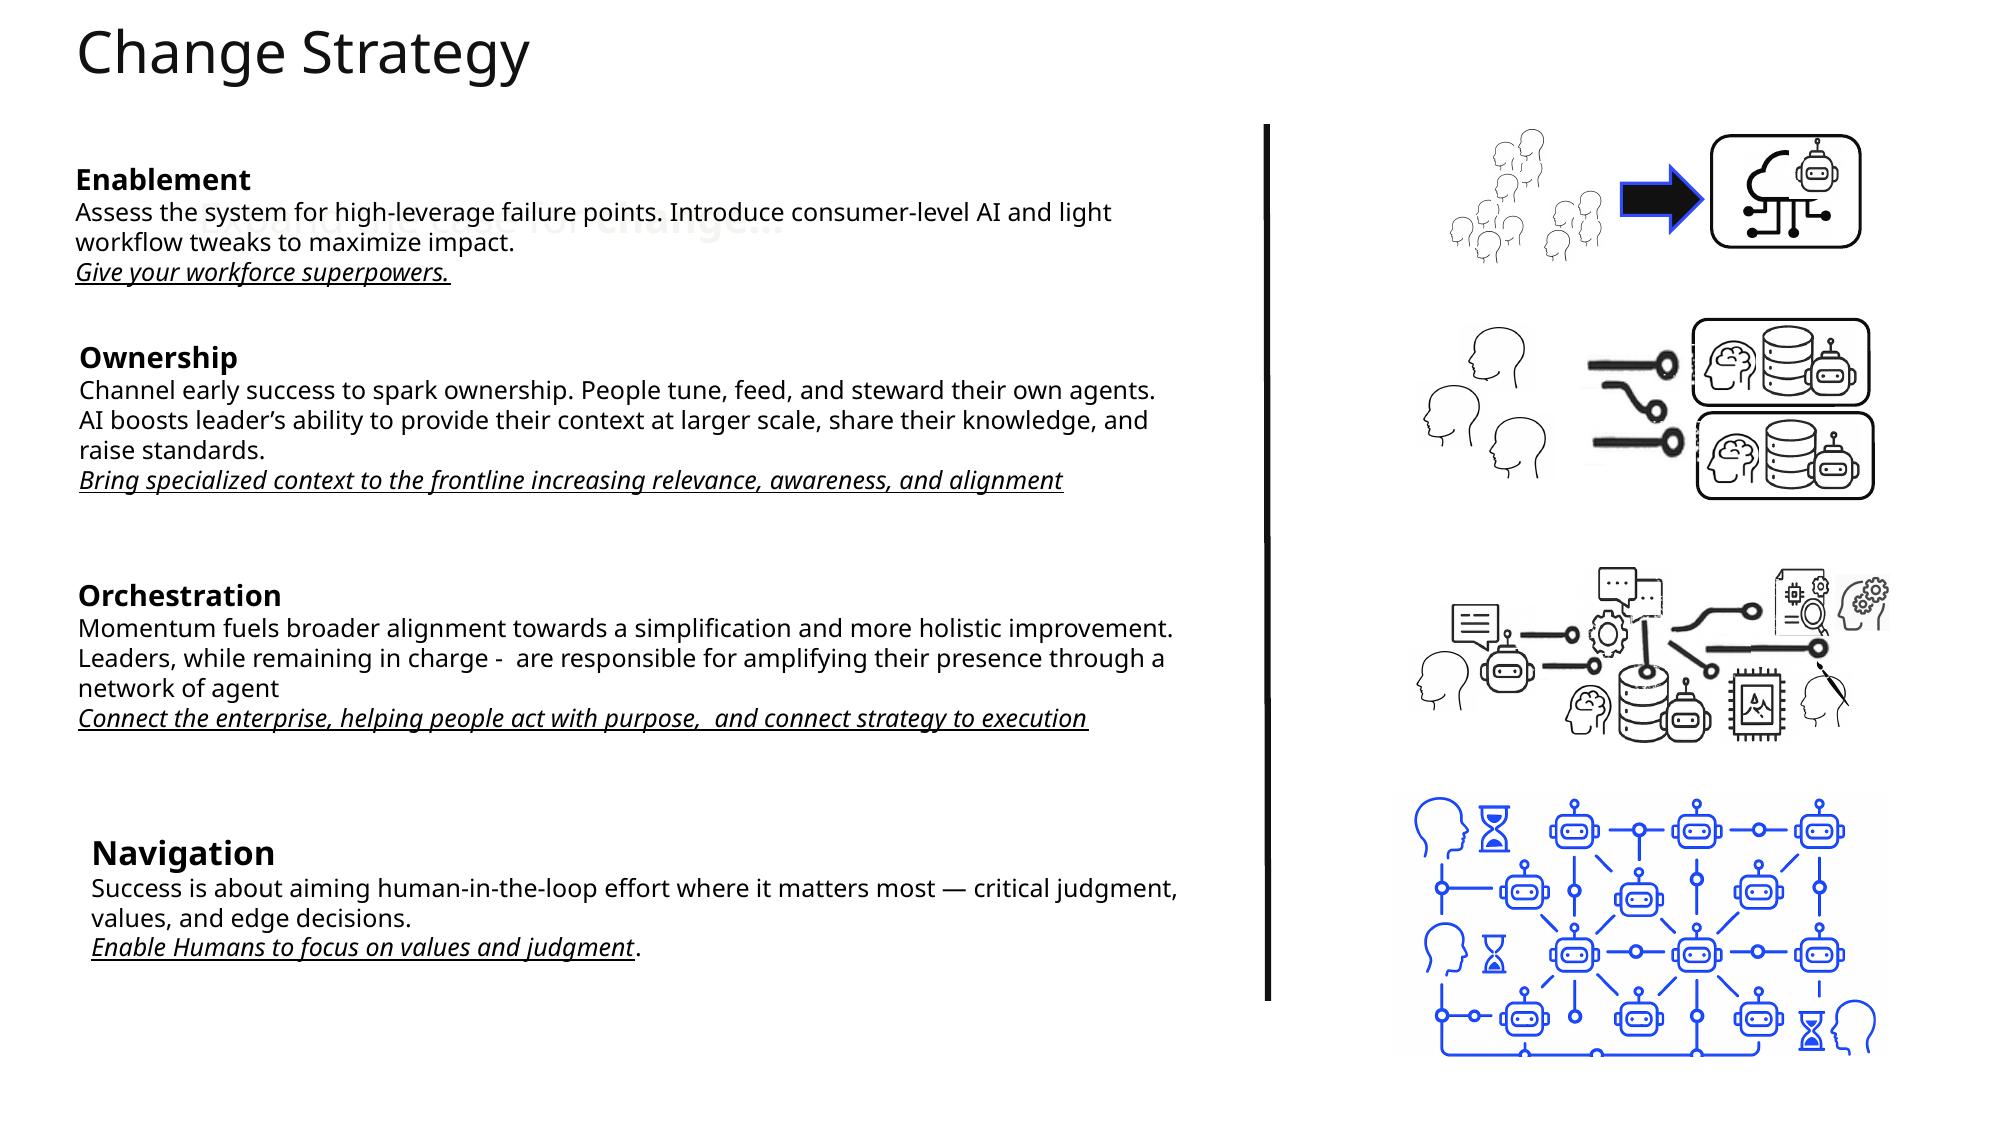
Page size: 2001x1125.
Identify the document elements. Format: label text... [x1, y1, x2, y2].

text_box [1446, 127, 1861, 266]
text_box Orchestration Momentum fuels broader alignment towards a simplification and more holistic improvement. Leaders, while remaining in charge - are responsible for amplifying their presence through a network of agent Connect the enterprise, helping people act with purpose, and connect strategy to execution [63, 570, 1210, 740]
text_box Enablement Assess the system for high-leverage failure points. Introduce consumer-level AI and light workflow tweaks to maximize impact. Give your workforce superpowers. [60, 153, 1224, 294]
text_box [1407, 565, 1891, 748]
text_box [1413, 318, 1874, 500]
title Change Strategy [76, 23, 1920, 89]
picture [1573, 344, 1708, 467]
text_box Navigation Success is about aiming human-in-the-loop effort where it matters most — critical judgment, values, and edge decisions. Enable Humans to focus on values and judgment. [76, 824, 1223, 970]
picture [1532, 653, 1617, 680]
text_box Ownership Channel early success to spark ownership. People tune, feed, and steward their own agents. AI boosts leader’s ability to provide their context at larger scale, share their knowledge, and raise standards. Bring specialized context to the frontline increasing relevance, awareness, and alignment [64, 332, 1198, 502]
picture [1389, 793, 1891, 1058]
